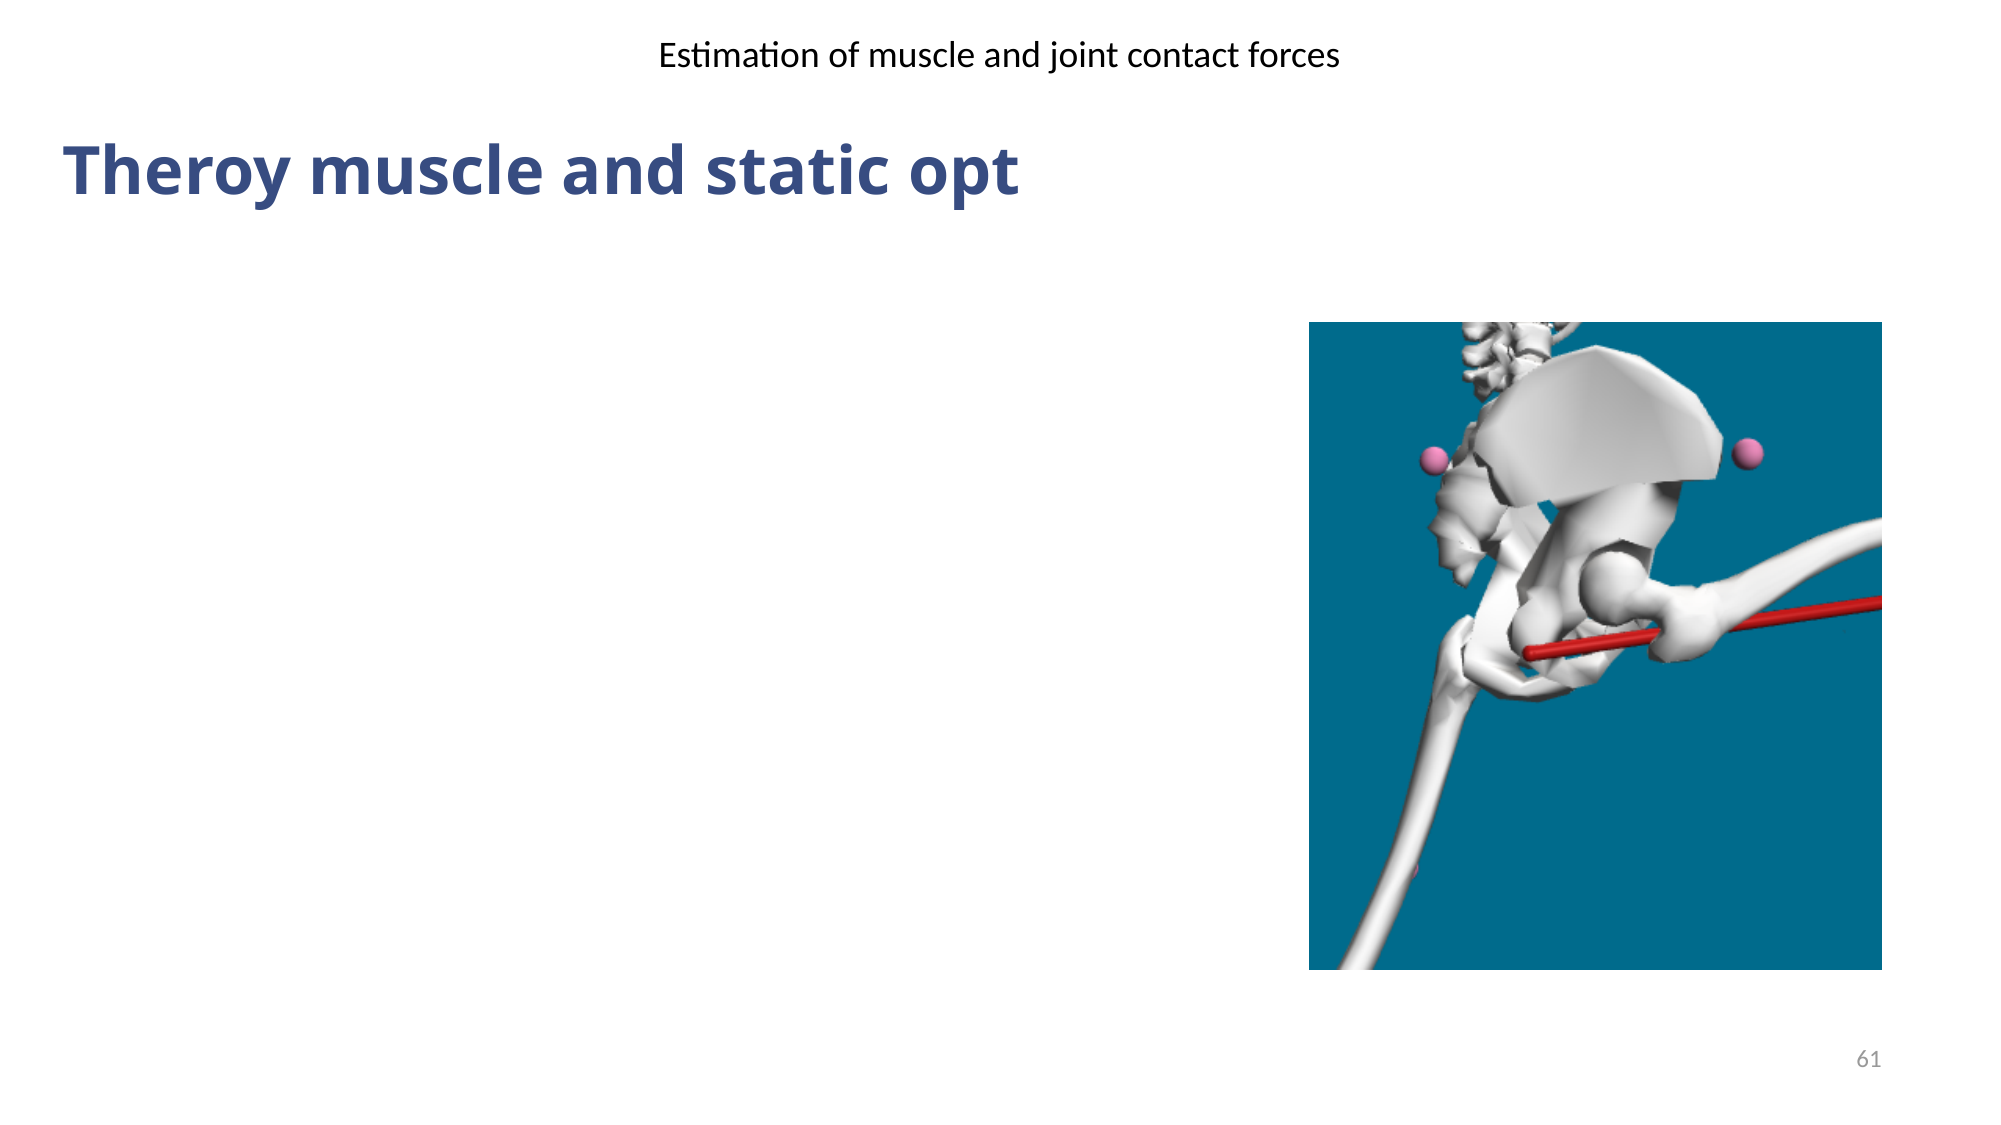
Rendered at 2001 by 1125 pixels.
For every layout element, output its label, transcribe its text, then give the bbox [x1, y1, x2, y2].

picture [1732, 438, 1764, 470]
picture [1337, 322, 1882, 970]
slide_number 61 [1375, 1042, 1882, 1103]
text_box Estimation of muscle and joint contact forces [335, 22, 1665, 83]
title Theroy muscle and static opt [47, 120, 1376, 286]
